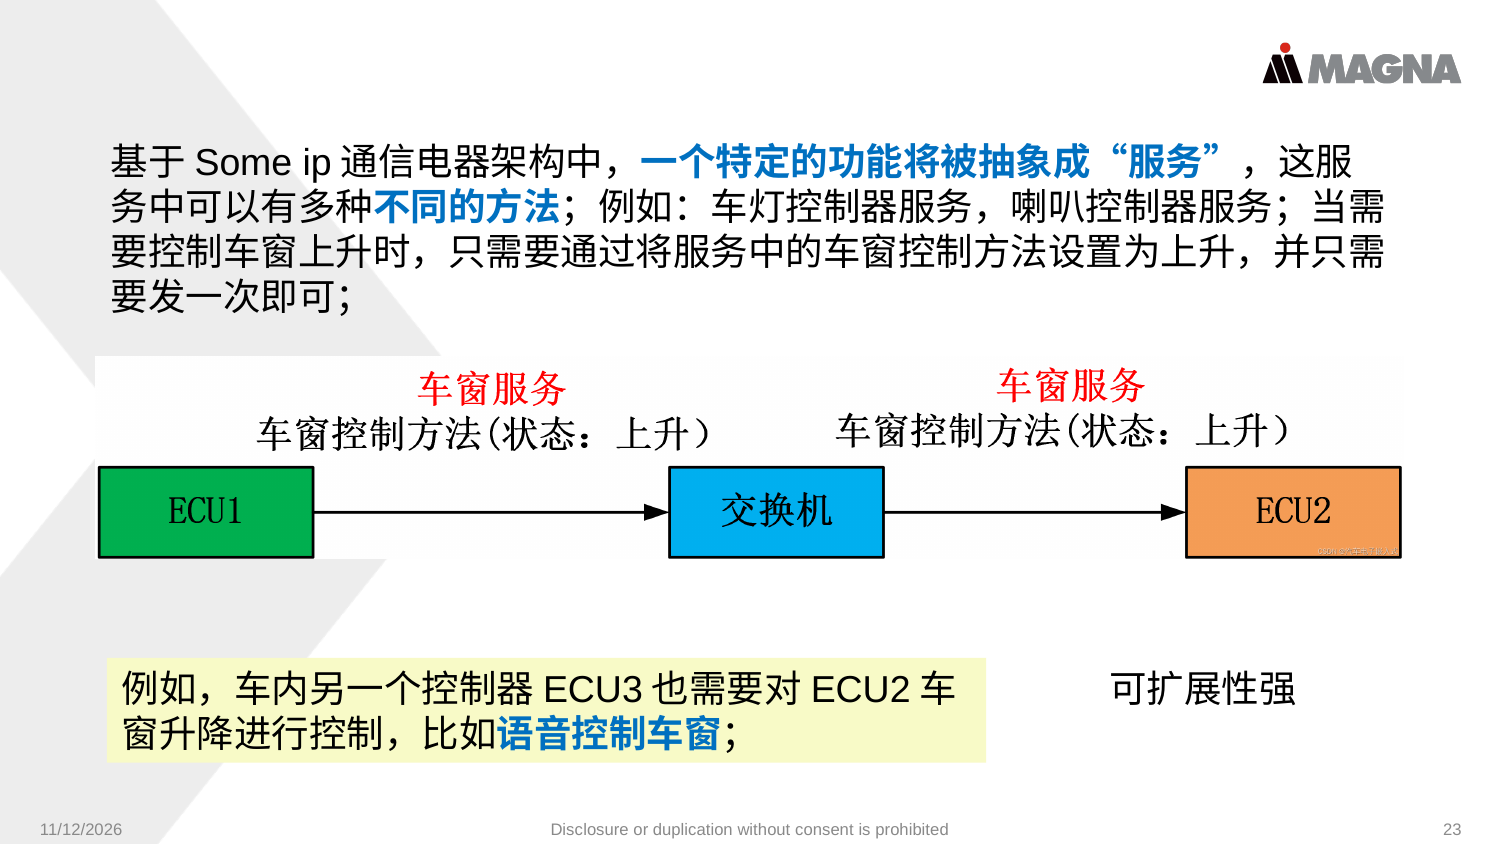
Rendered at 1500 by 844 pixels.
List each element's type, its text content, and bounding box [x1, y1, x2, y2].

text_box 基于Some ip通信电器架构中，一个特定的功能将被抽象成“服务”，这服务中可以有多种不同的方法；例如：车灯控制器服务，喇叭控制器服务；当需要控制车窗上升时，只需要通过将服务中的车窗控制方法设置为上升，并只需要发一次即可； [95, 130, 1404, 326]
text_box 例如，车内另一个控制器ECU3也需要对ECU2车窗升降进行控制，比如语音控制车窗； [106, 657, 987, 763]
picture [1260, 40, 1464, 86]
slide_number 23 [1251, 817, 1477, 841]
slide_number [24, 817, 250, 841]
picture [95, 355, 1404, 559]
footer Disclosure or duplication without consent is prohibited [262, 817, 1238, 841]
text_box 可扩展性强 [1094, 657, 1439, 718]
